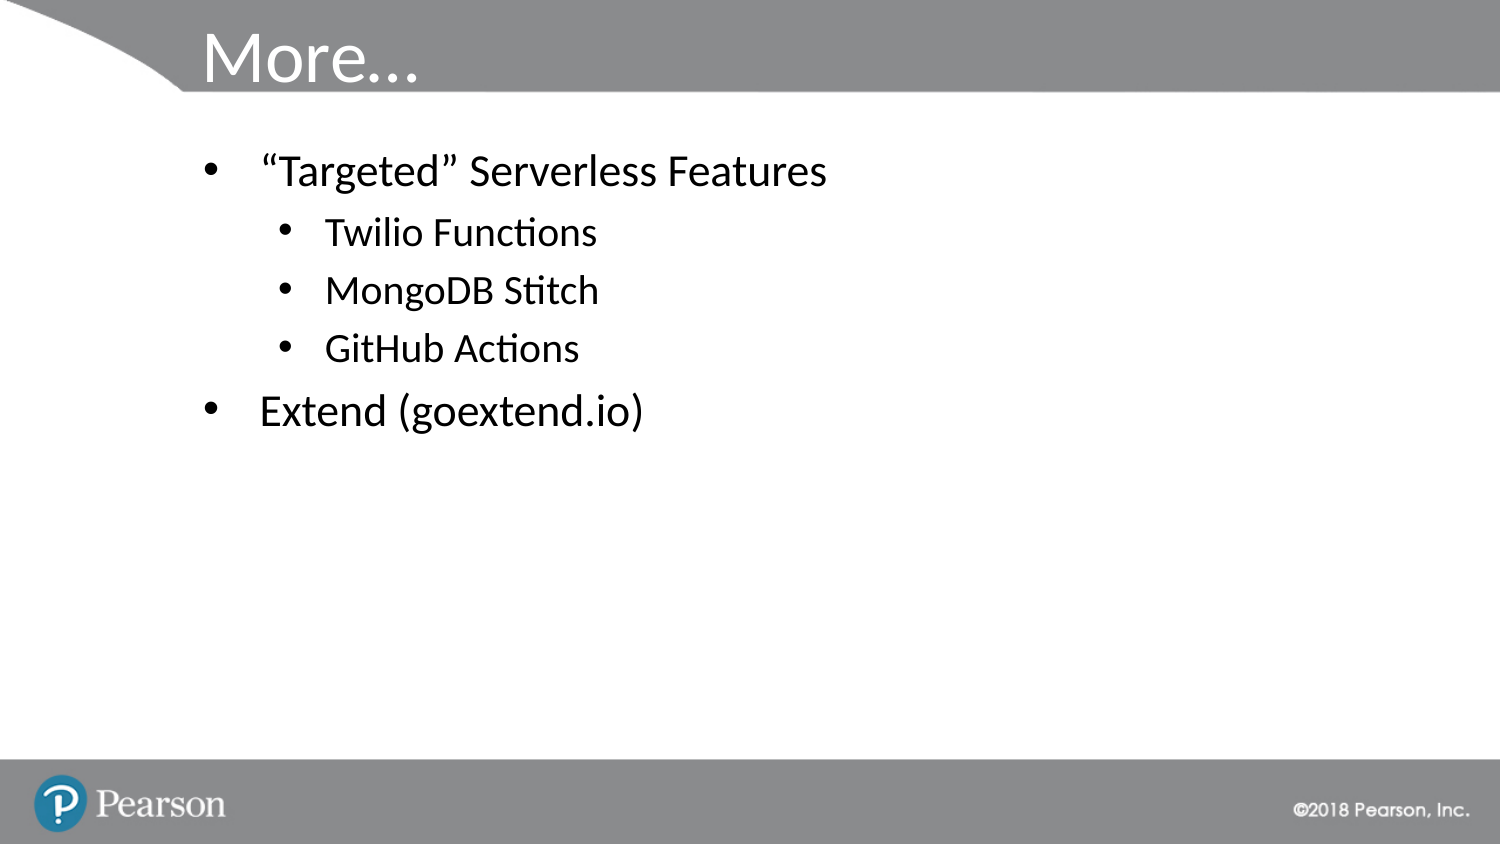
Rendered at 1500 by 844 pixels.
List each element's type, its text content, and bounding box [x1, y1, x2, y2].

title More… [186, 0, 1425, 92]
picture [0, 0, 1500, 844]
list “Targeted” Serverless Features Twilio Functions MongoDB Stitch GitHub Actions Extend (goextend.io) [188, 133, 1425, 716]
